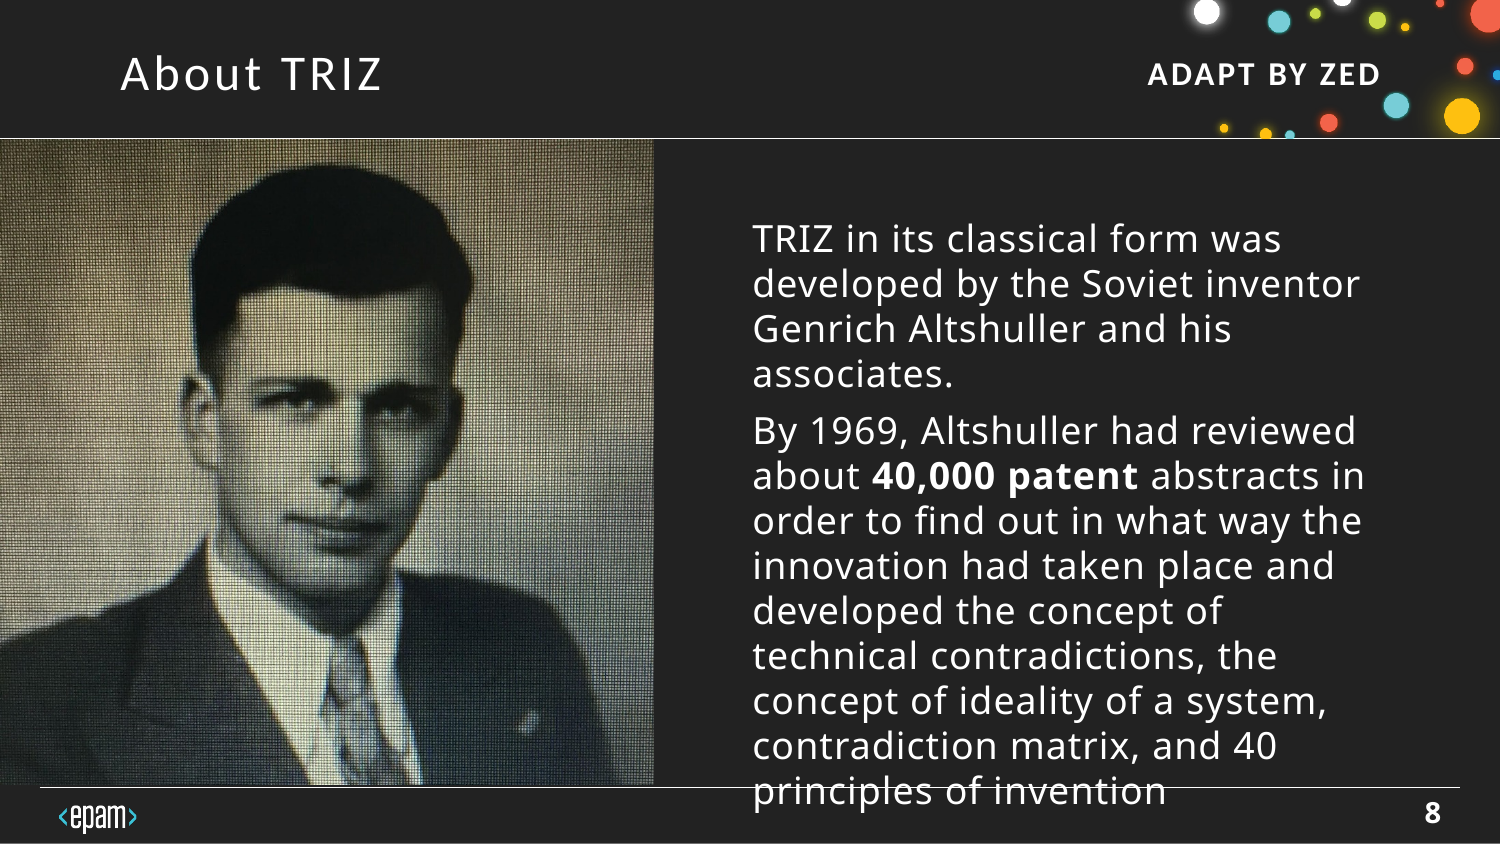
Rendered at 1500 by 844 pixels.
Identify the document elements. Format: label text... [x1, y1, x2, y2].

list TRIZ in its classical form was developed by the Soviet inventor Genrich Altshuller and his associates. By 1969, Altshuller had reviewed about 40,000 patent abstracts in order to find out in what way the innovation had taken place and developed the concept of technical contradictions, the concept of ideality of a system, contradiction matrix, and 40 principles of invention [737, 207, 1416, 737]
list About TRIZ [105, 43, 1058, 98]
picture [0, 139, 654, 785]
picture [1064, 0, 1500, 139]
slide_number 8 [1216, 791, 1442, 844]
